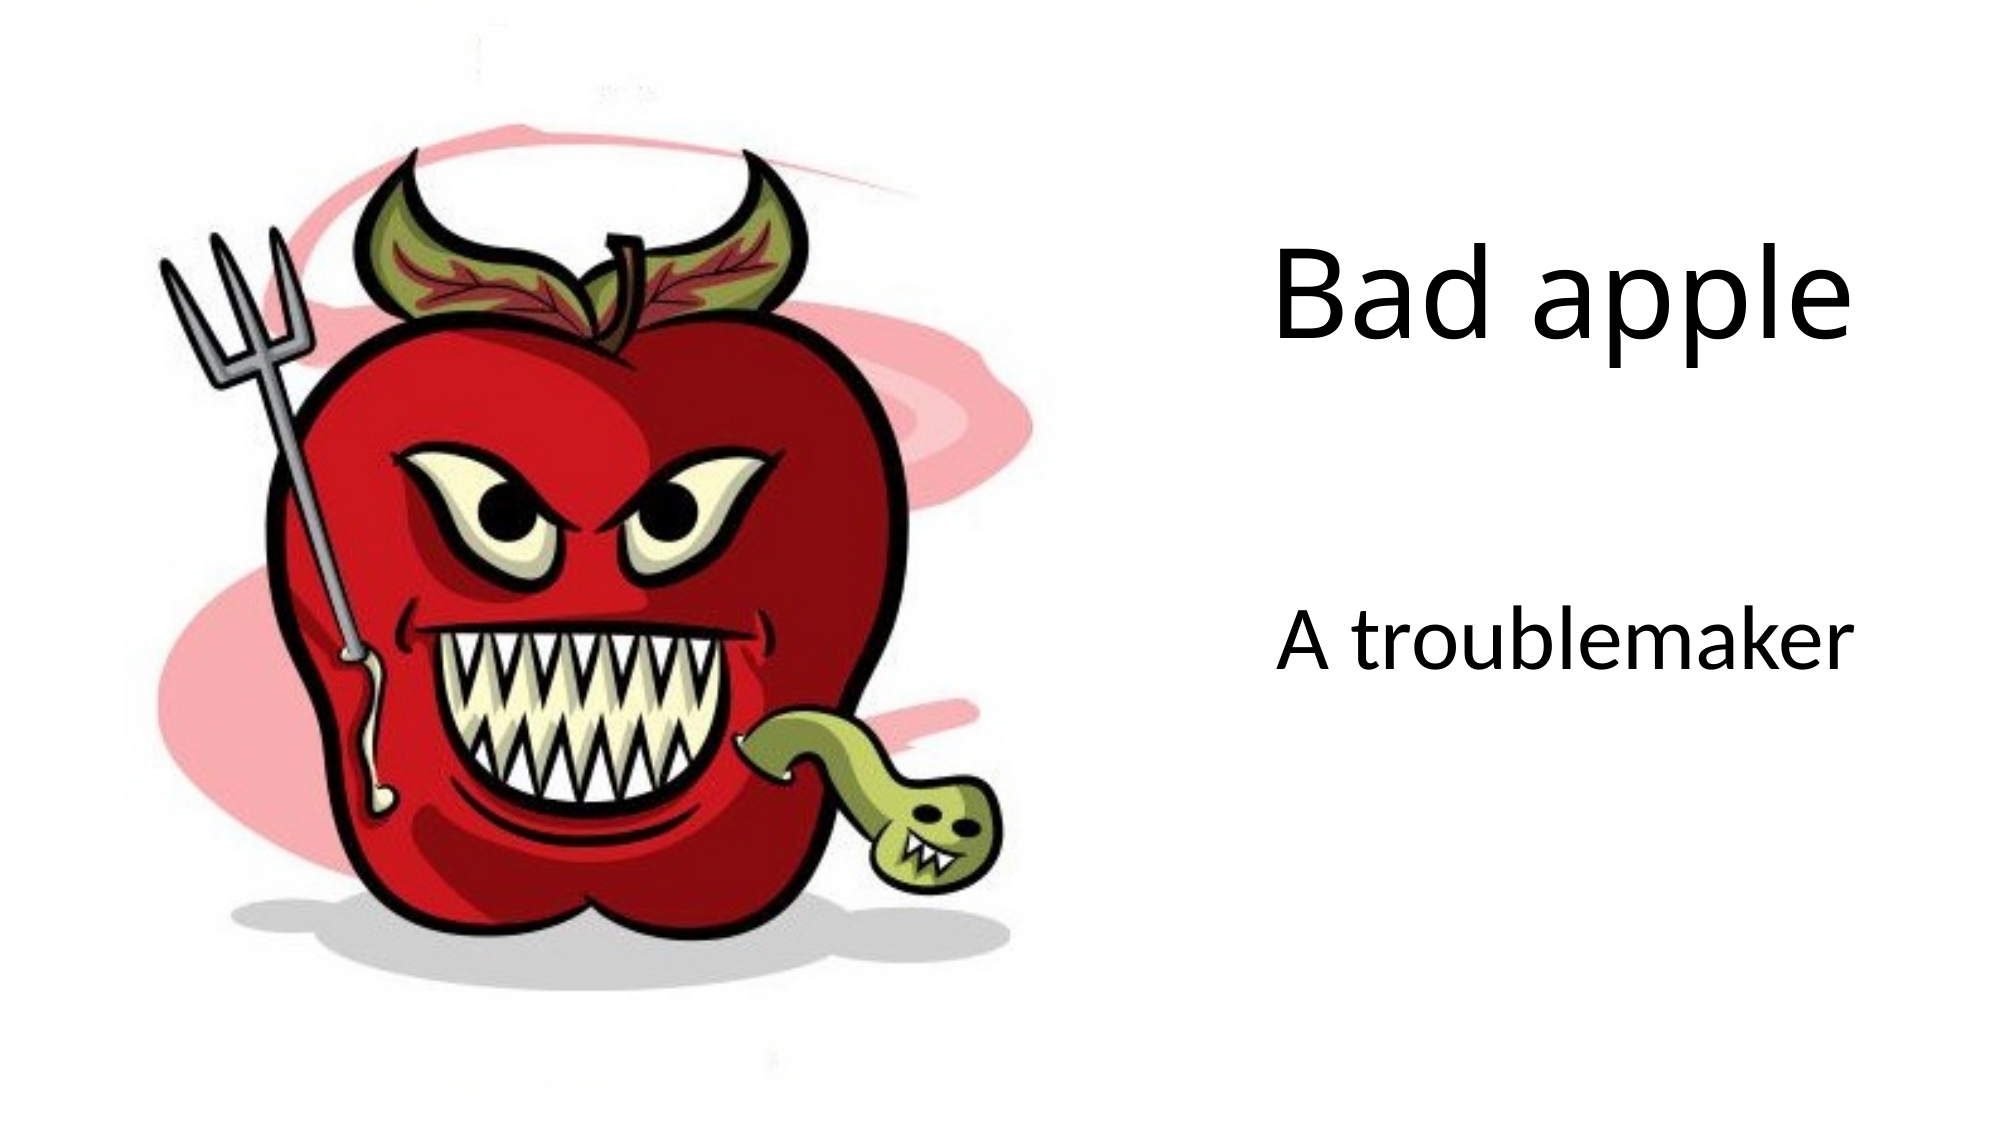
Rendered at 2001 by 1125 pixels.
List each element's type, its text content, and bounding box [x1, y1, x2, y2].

subtitle A troublemaker [1250, 582, 1884, 841]
picture [86, 0, 1099, 1125]
title Bad apple [1240, 177, 1884, 374]
